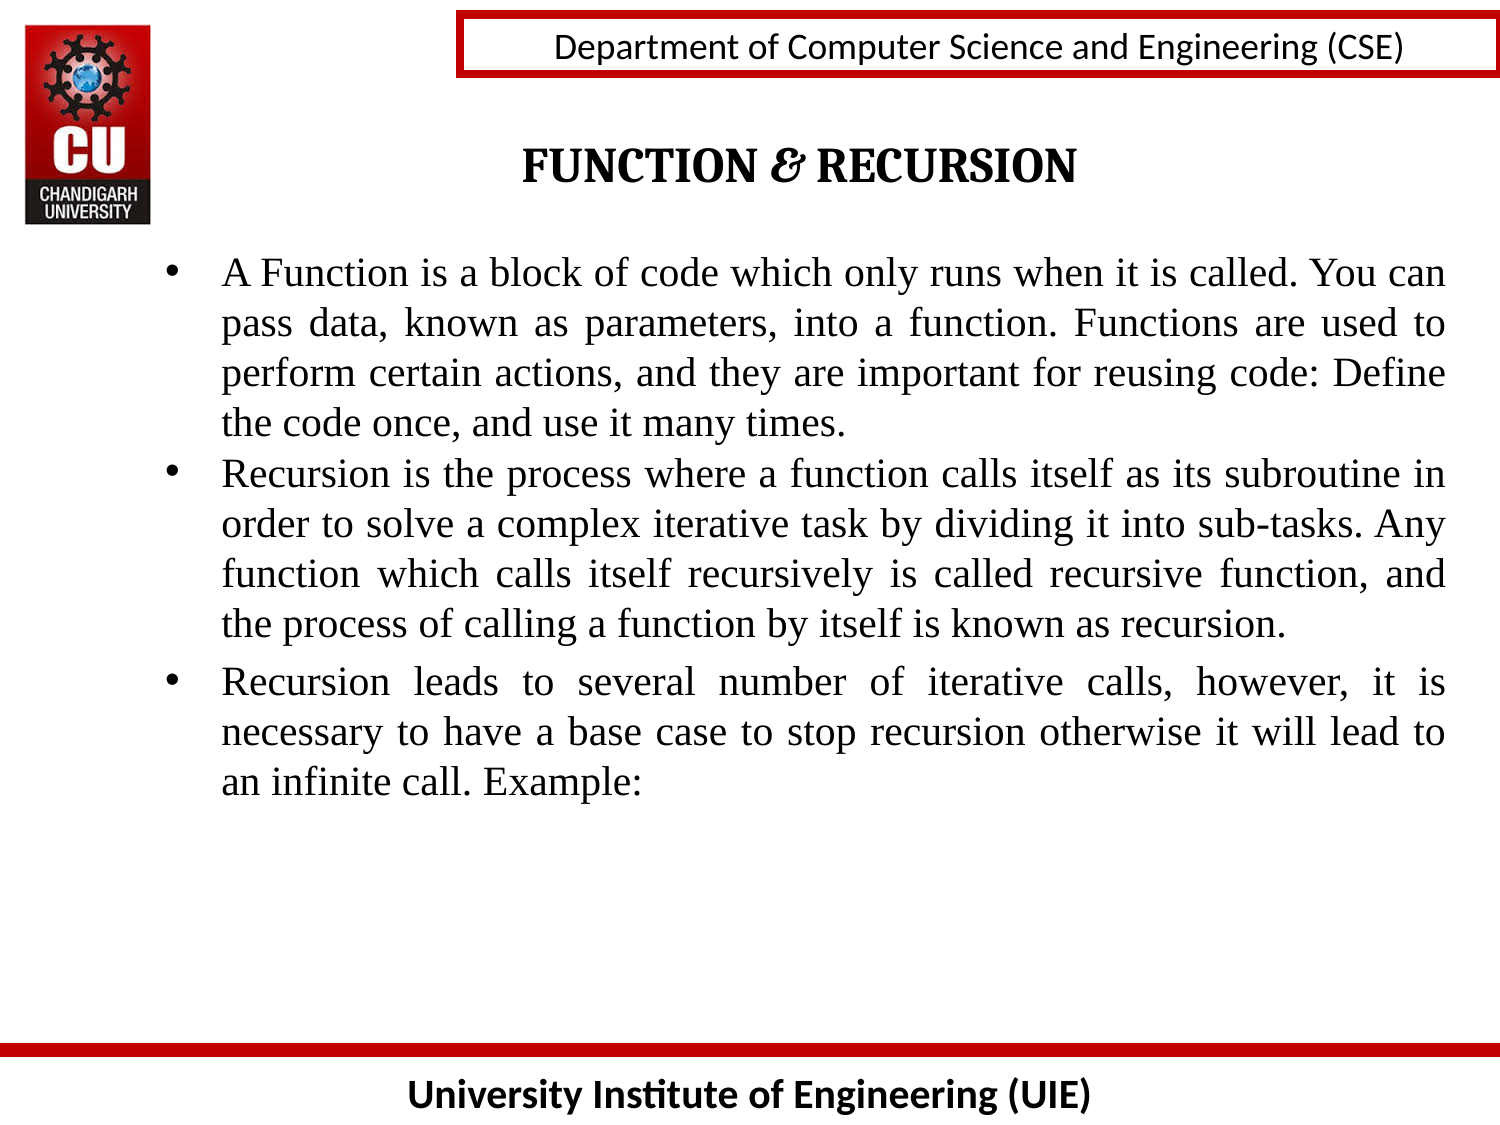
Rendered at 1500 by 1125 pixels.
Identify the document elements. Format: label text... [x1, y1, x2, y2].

text_box FUNCTION & RECURSION [149, 99, 1450, 225]
text_box A Function is a block of code which only runs when it is called. You can pass data, known as parameters, into a function. Functions are used to perform certain actions, and they are important for reusing code: Define the code once, and use it many times. Recursion is the process where a function calls itself as its subroutine in order to solve a complex iterative task by dividing it into sub-tasks. Any function which calls itself recursively is called recursive function, and the process of calling a function by itself is known as recursion. Recursion leads to several number of iterative calls, however, it is necessary to have a base case to stop recursion otherwise it will lead to an infinite call. Example: [149, 237, 1463, 1025]
picture [24, 24, 151, 225]
